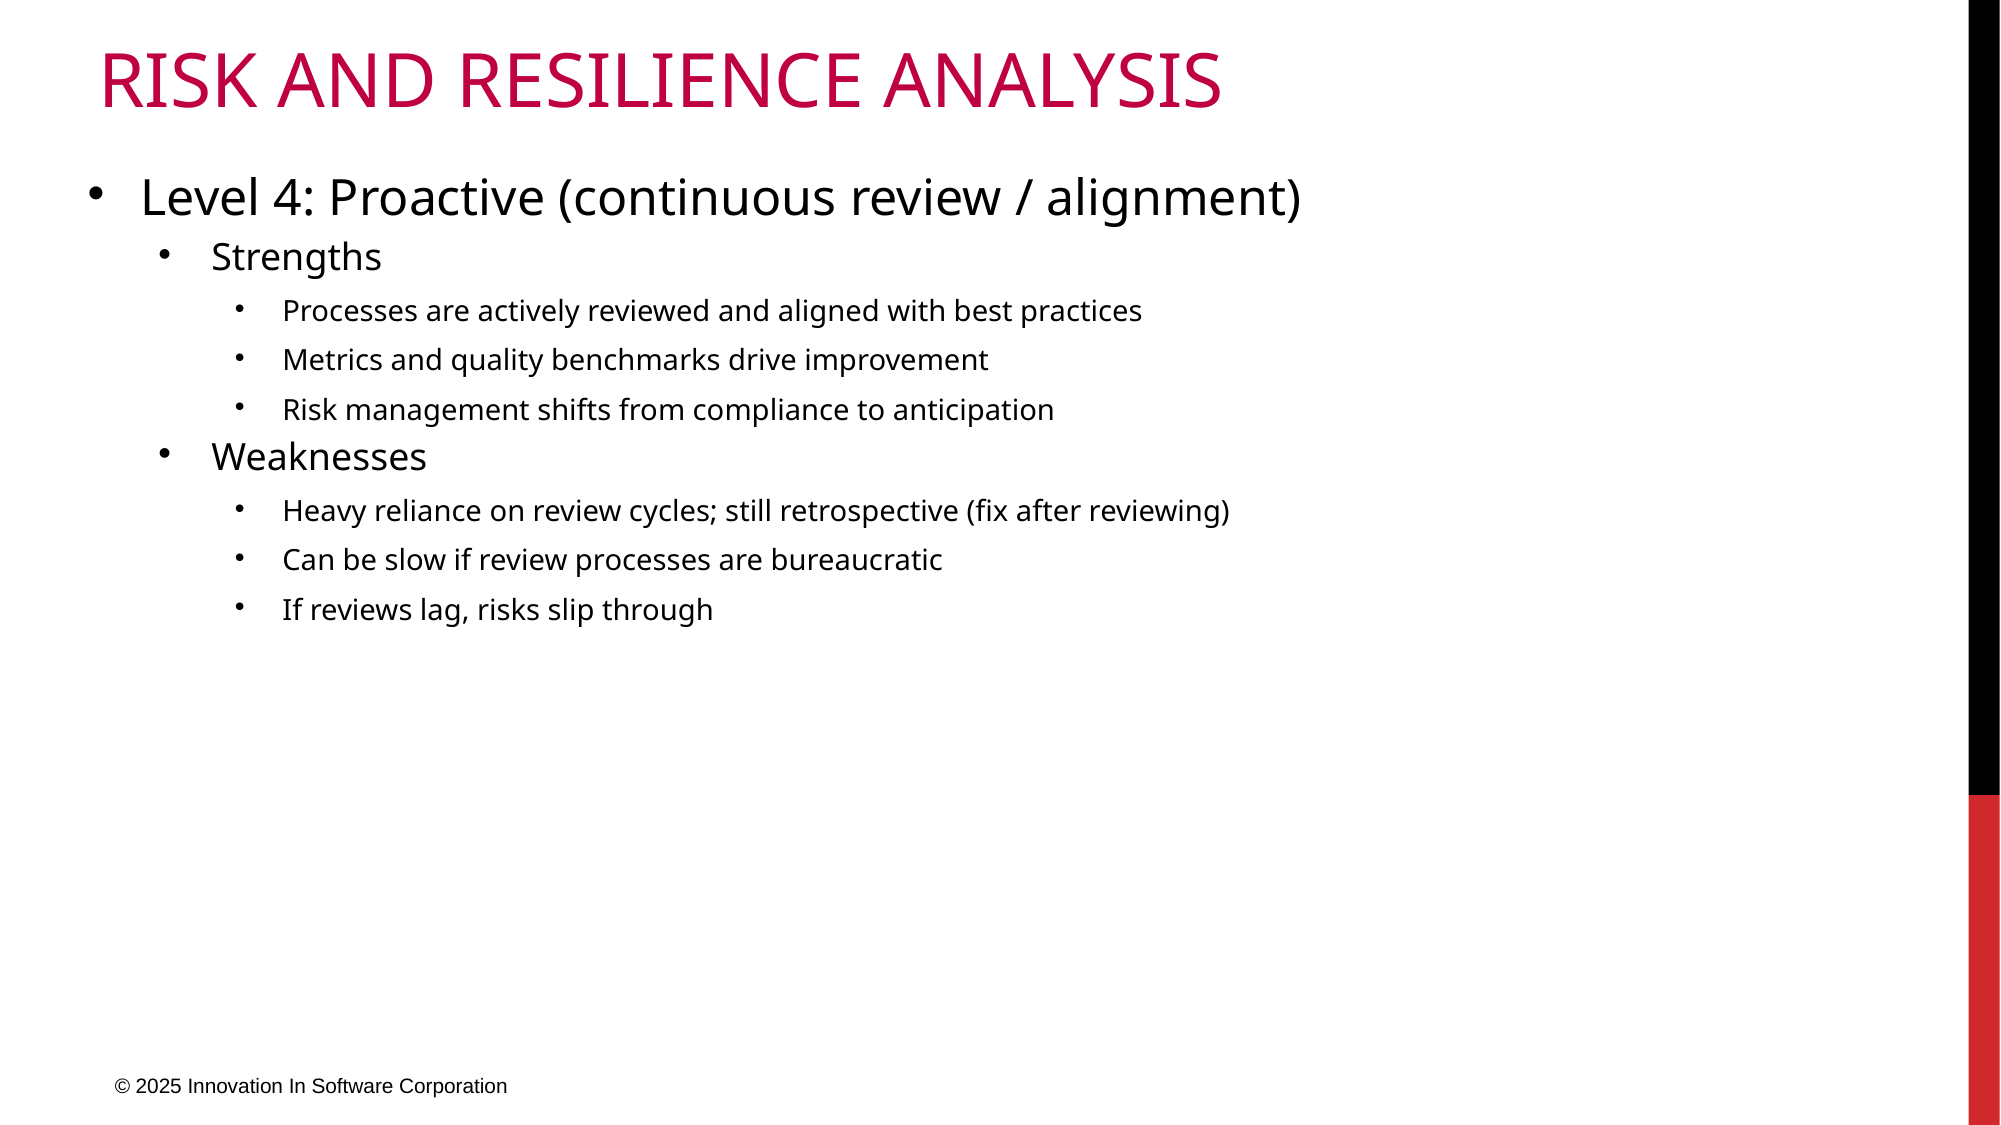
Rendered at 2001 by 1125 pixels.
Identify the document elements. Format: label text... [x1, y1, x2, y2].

list Level 4: Proactive (continuous review / alignment) Strengths Processes are actively reviewed and aligned with best practices Metrics and quality benchmarks drive improvement Risk management shifts from compliance to anticipation Weaknesses Heavy reliance on review cycles; still retrospective (fix after reviewing) Can be slow if review processes are bureaucratic If reviews lag, risks slip through [69, 172, 1766, 990]
title Risk and Resilience Analysis [98, 23, 1413, 143]
footer © 2025 Innovation In Software Corporation [99, 1065, 850, 1112]
